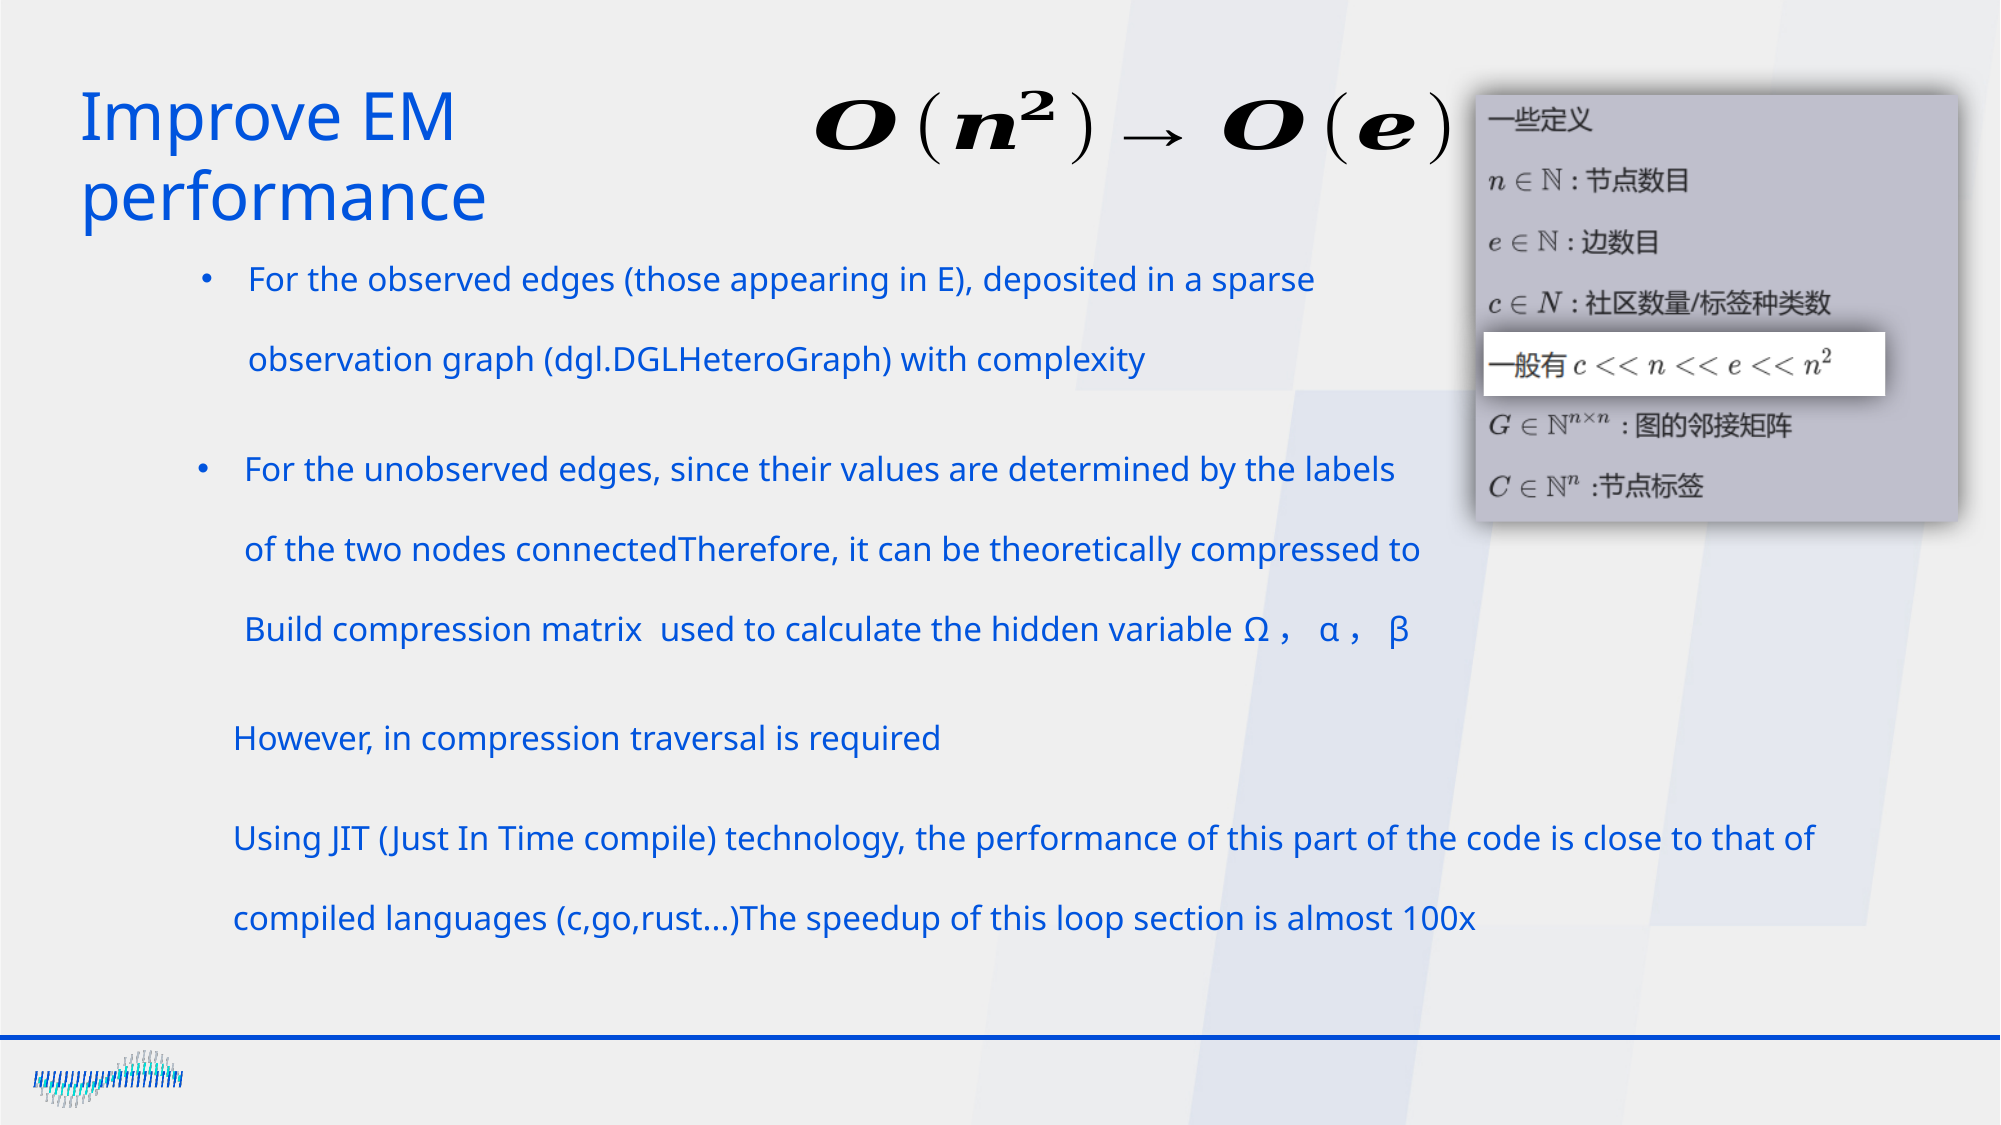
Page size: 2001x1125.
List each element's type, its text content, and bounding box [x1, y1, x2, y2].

text_box Using JIT (Just In Time compile) technology, the performance of this part of the code is close to that of compiled languages (c,go,rust...)The speedup of this loop section is almost 100x [218, 770, 1886, 945]
text_box Improve EM performance [65, 66, 884, 242]
picture [0, 0, 2001, 1125]
